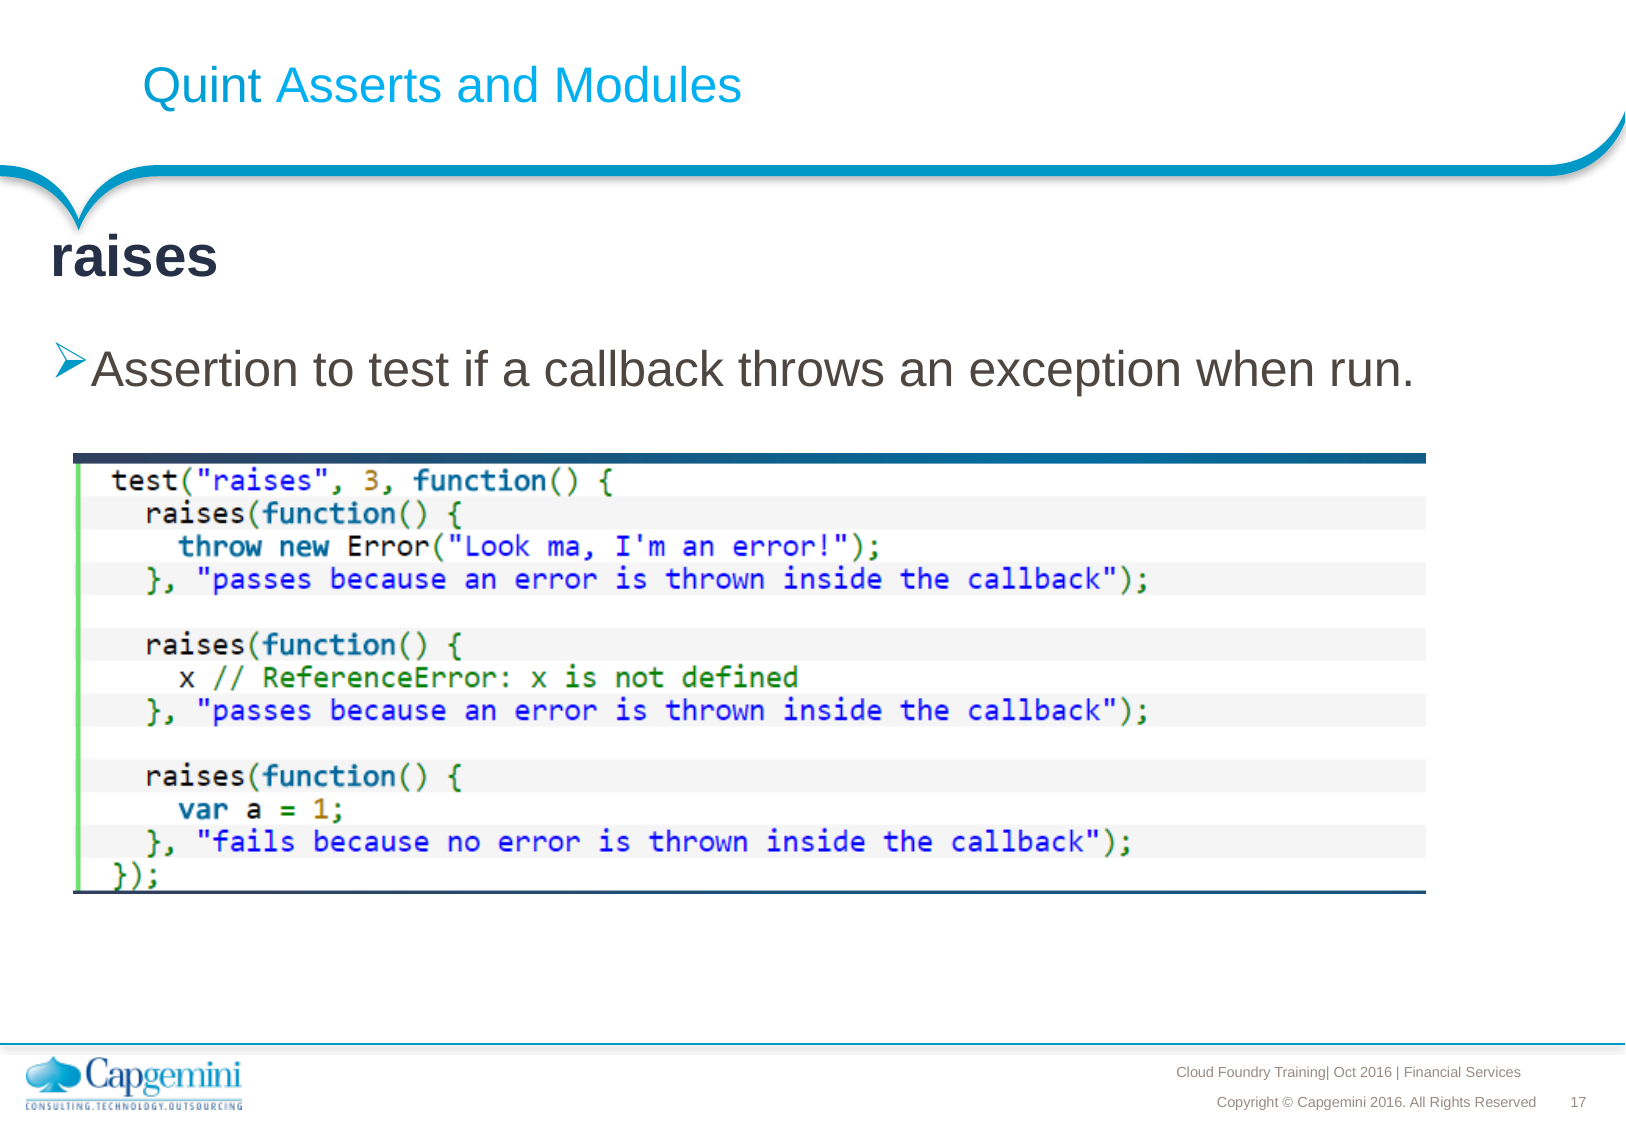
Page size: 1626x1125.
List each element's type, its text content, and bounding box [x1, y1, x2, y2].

picture [73, 453, 1426, 895]
list Assertion to test if a callback throws an exception when run. [51, 324, 1571, 931]
text_box [0, 227, 1281, 1120]
text_box raises [35, 210, 1100, 576]
title Quint Asserts and Modules [0, 0, 1625, 165]
